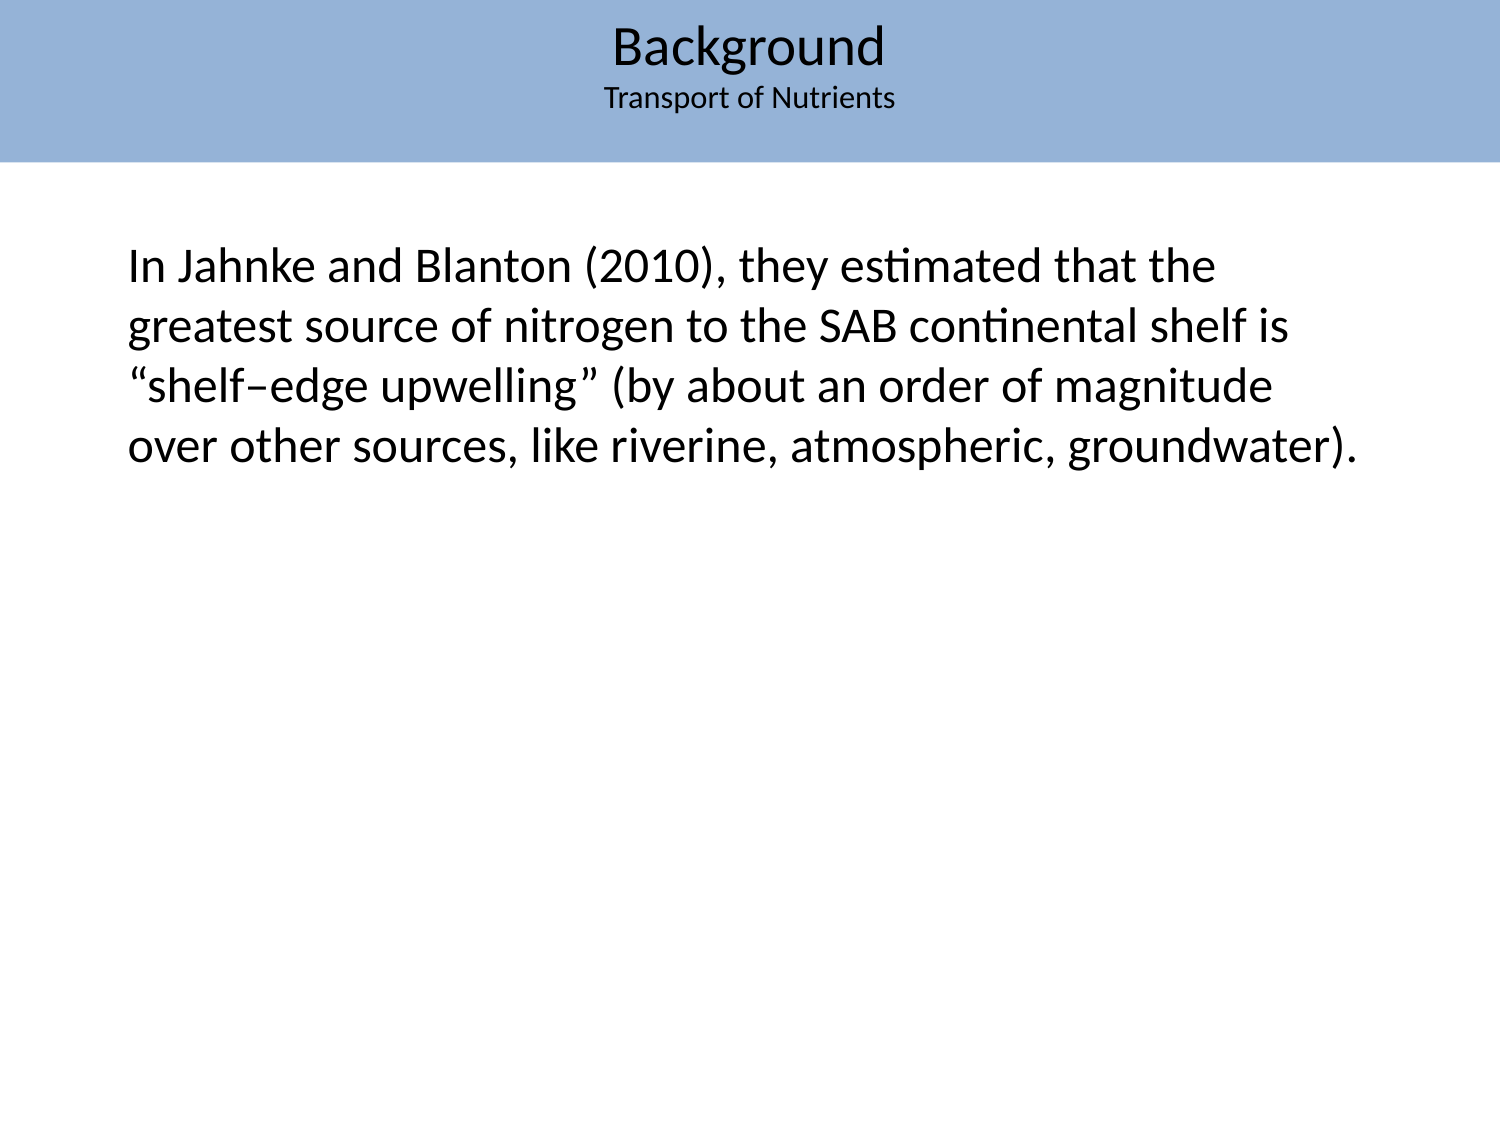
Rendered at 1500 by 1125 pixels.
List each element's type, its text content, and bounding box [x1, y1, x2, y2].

text_box Background Transport of Nutrients [0, 0, 1500, 163]
subtitle In Jahnke and Blanton (2010), they estimated that the greatest source of nitrogen to the SAB continental shelf is “shelf–edge upwelling” (by about an order of magnitude over other sources, like riverine, atmospheric, groundwater). [112, 224, 1388, 925]
